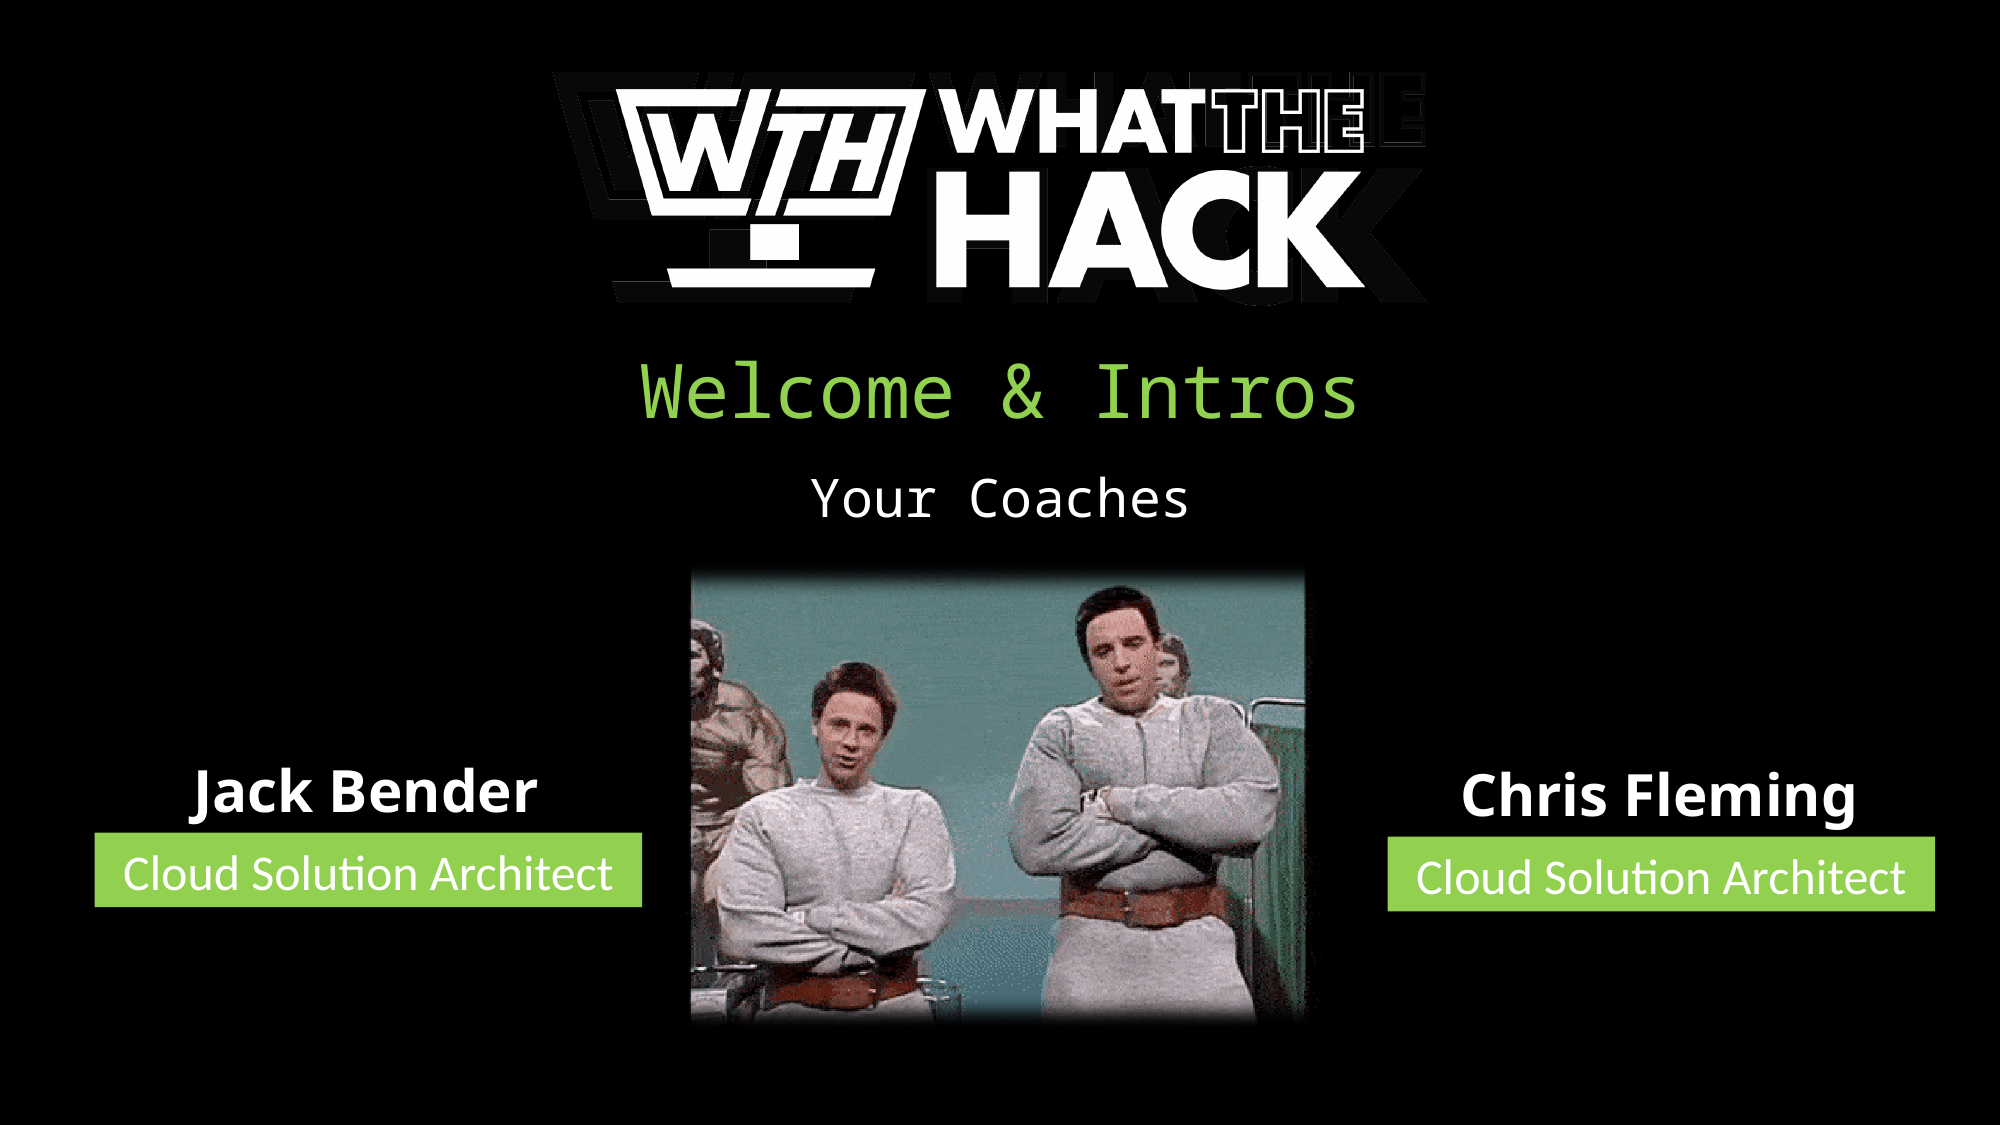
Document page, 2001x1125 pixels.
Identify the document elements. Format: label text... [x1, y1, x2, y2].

text_box Cloud Solution Architect [94, 832, 643, 908]
text_box Chris Fleming [1342, 750, 1988, 836]
list Welcome & Intros Your Coaches [138, 345, 1864, 538]
text_box Cloud Solution Architect [1387, 836, 1936, 912]
text_box Jack Bender [37, 746, 653, 832]
picture [653, 562, 1342, 1029]
picture [408, 42, 1578, 330]
